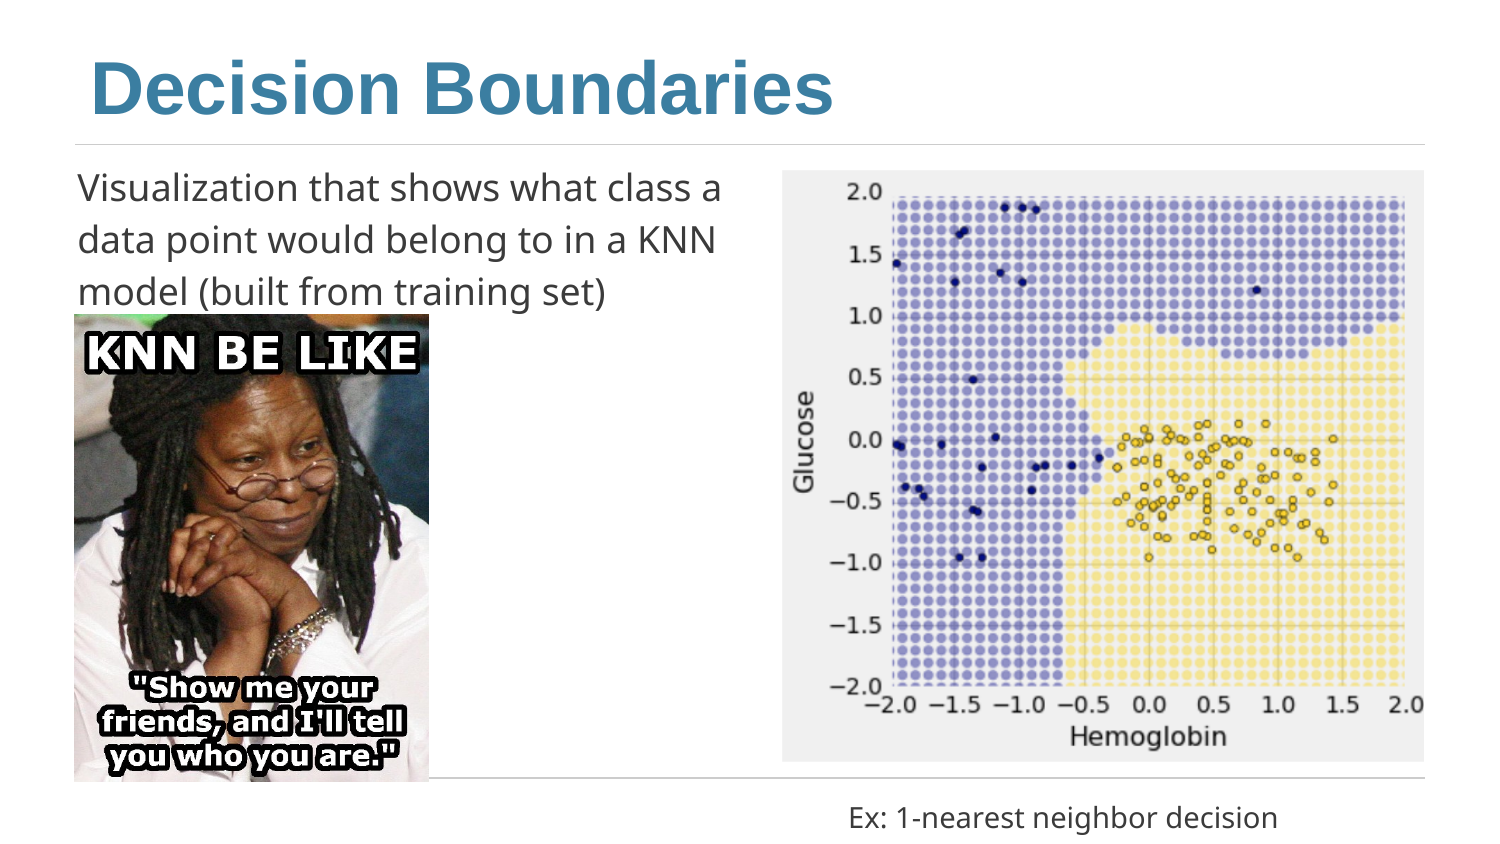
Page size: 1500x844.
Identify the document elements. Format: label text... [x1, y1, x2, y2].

title Decision Boundaries [75, 33, 1175, 145]
picture [74, 314, 429, 782]
text_box Ex: 1-nearest neighbor decision boundaries [833, 766, 1437, 844]
list Visualization that shows what class a data point would belong to in a KNN model (built from training set) [62, 142, 792, 343]
picture [779, 168, 1425, 764]
